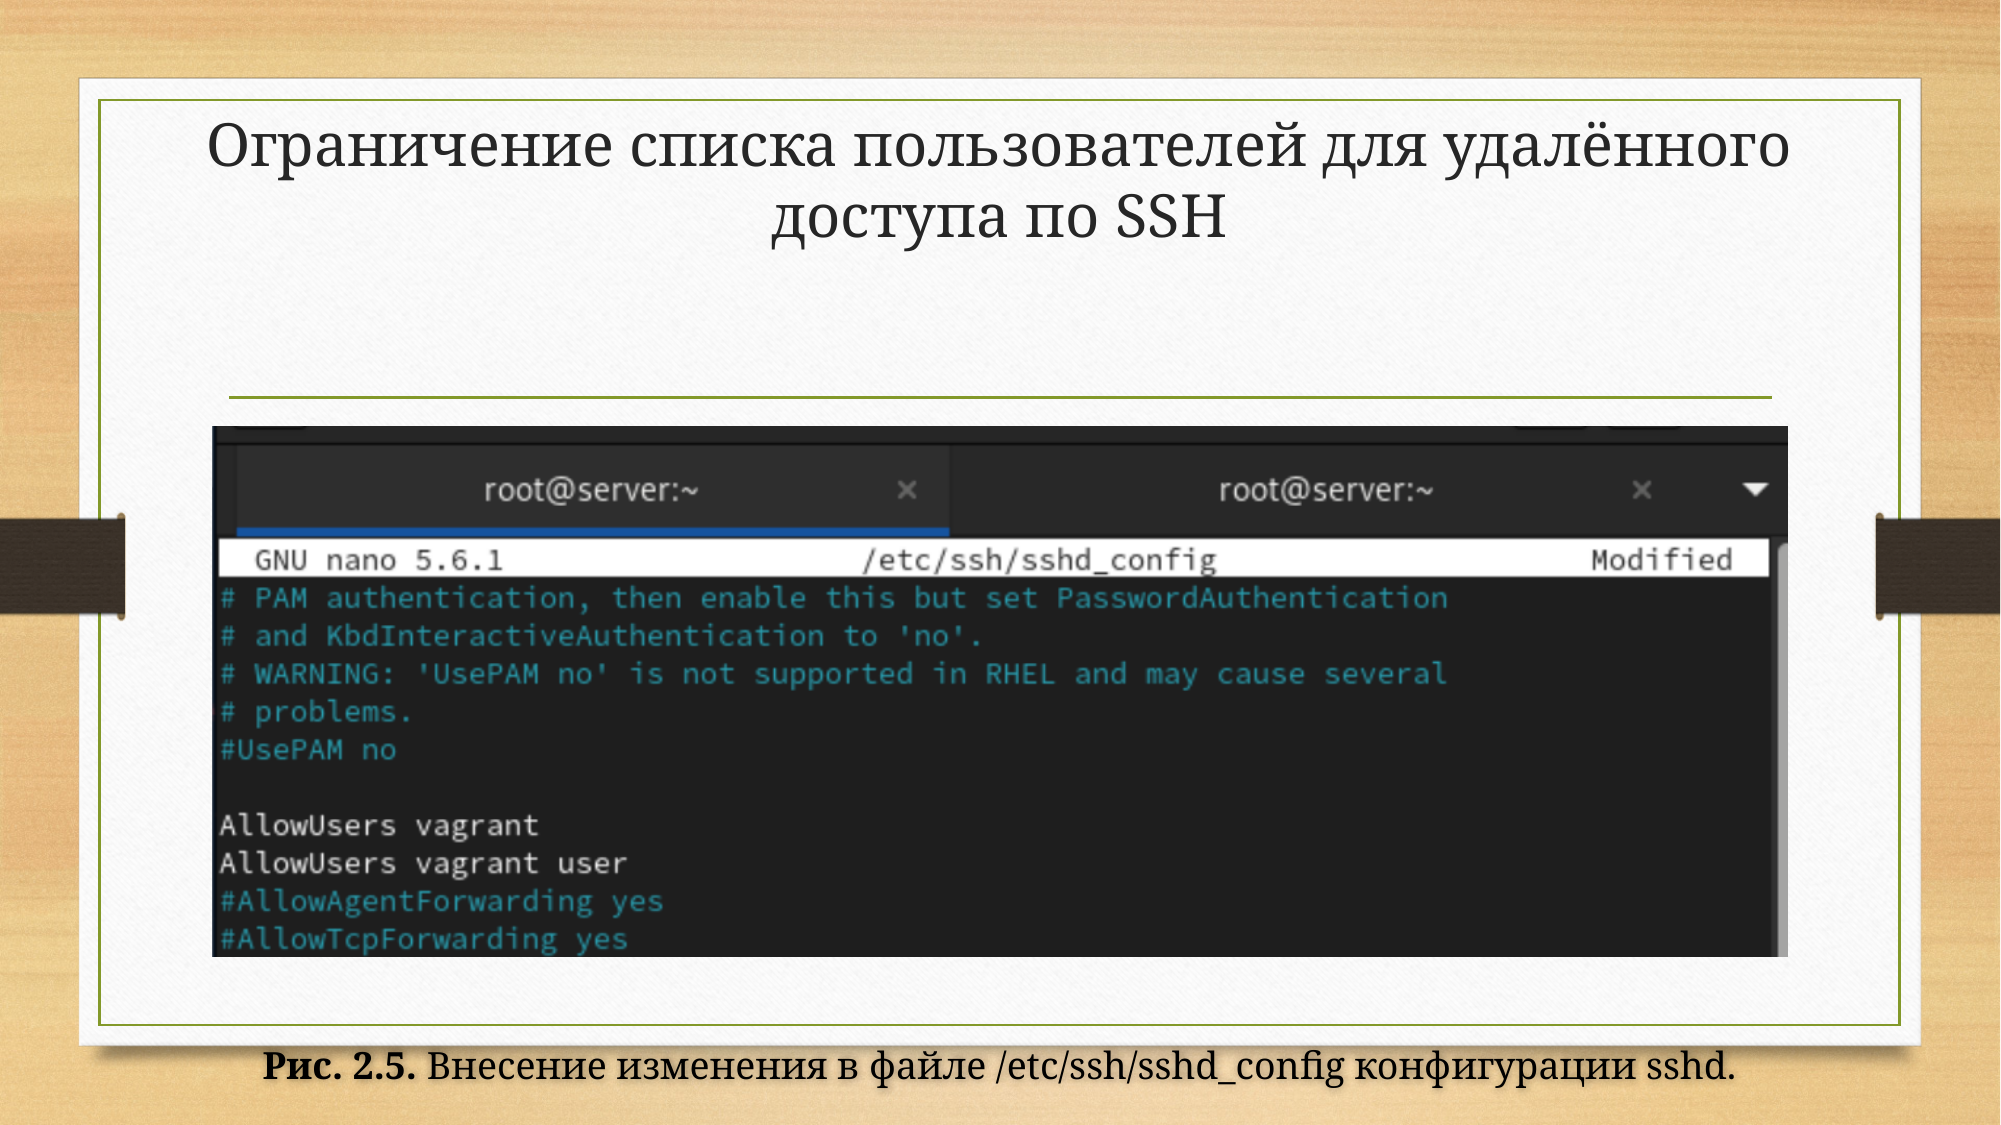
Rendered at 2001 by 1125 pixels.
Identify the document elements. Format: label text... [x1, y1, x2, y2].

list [212, 426, 1788, 958]
title Ограничение списка пользователей для удалённого доступа по SSH [132, 98, 1868, 258]
picture [0, 0, 2001, 1125]
text_box Рис. 2.5. Внесение изменения в файле /etc/ssh/sshd_config конфигурации sshd. [19, 961, 1981, 1125]
